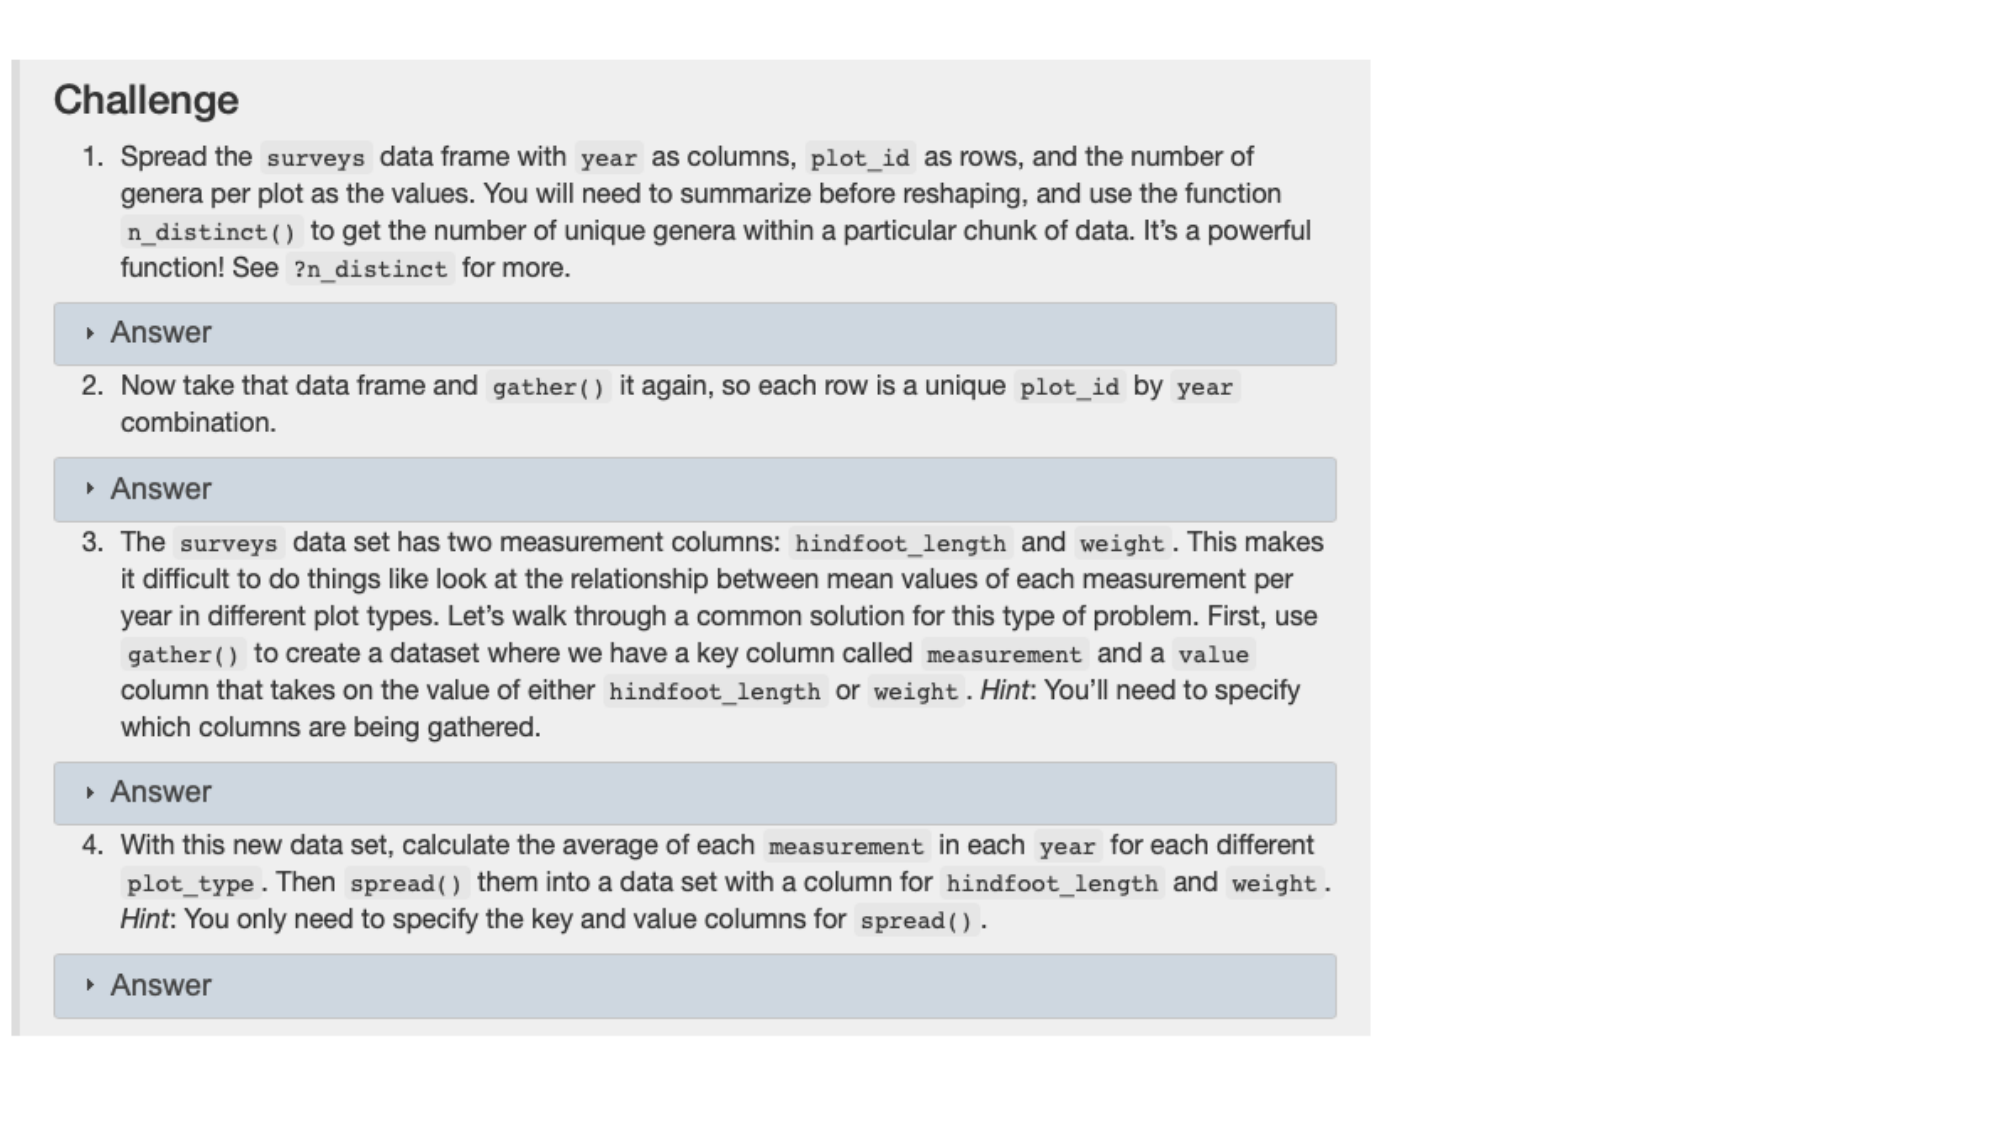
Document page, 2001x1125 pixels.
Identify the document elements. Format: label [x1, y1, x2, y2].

picture [0, 50, 1381, 1048]
